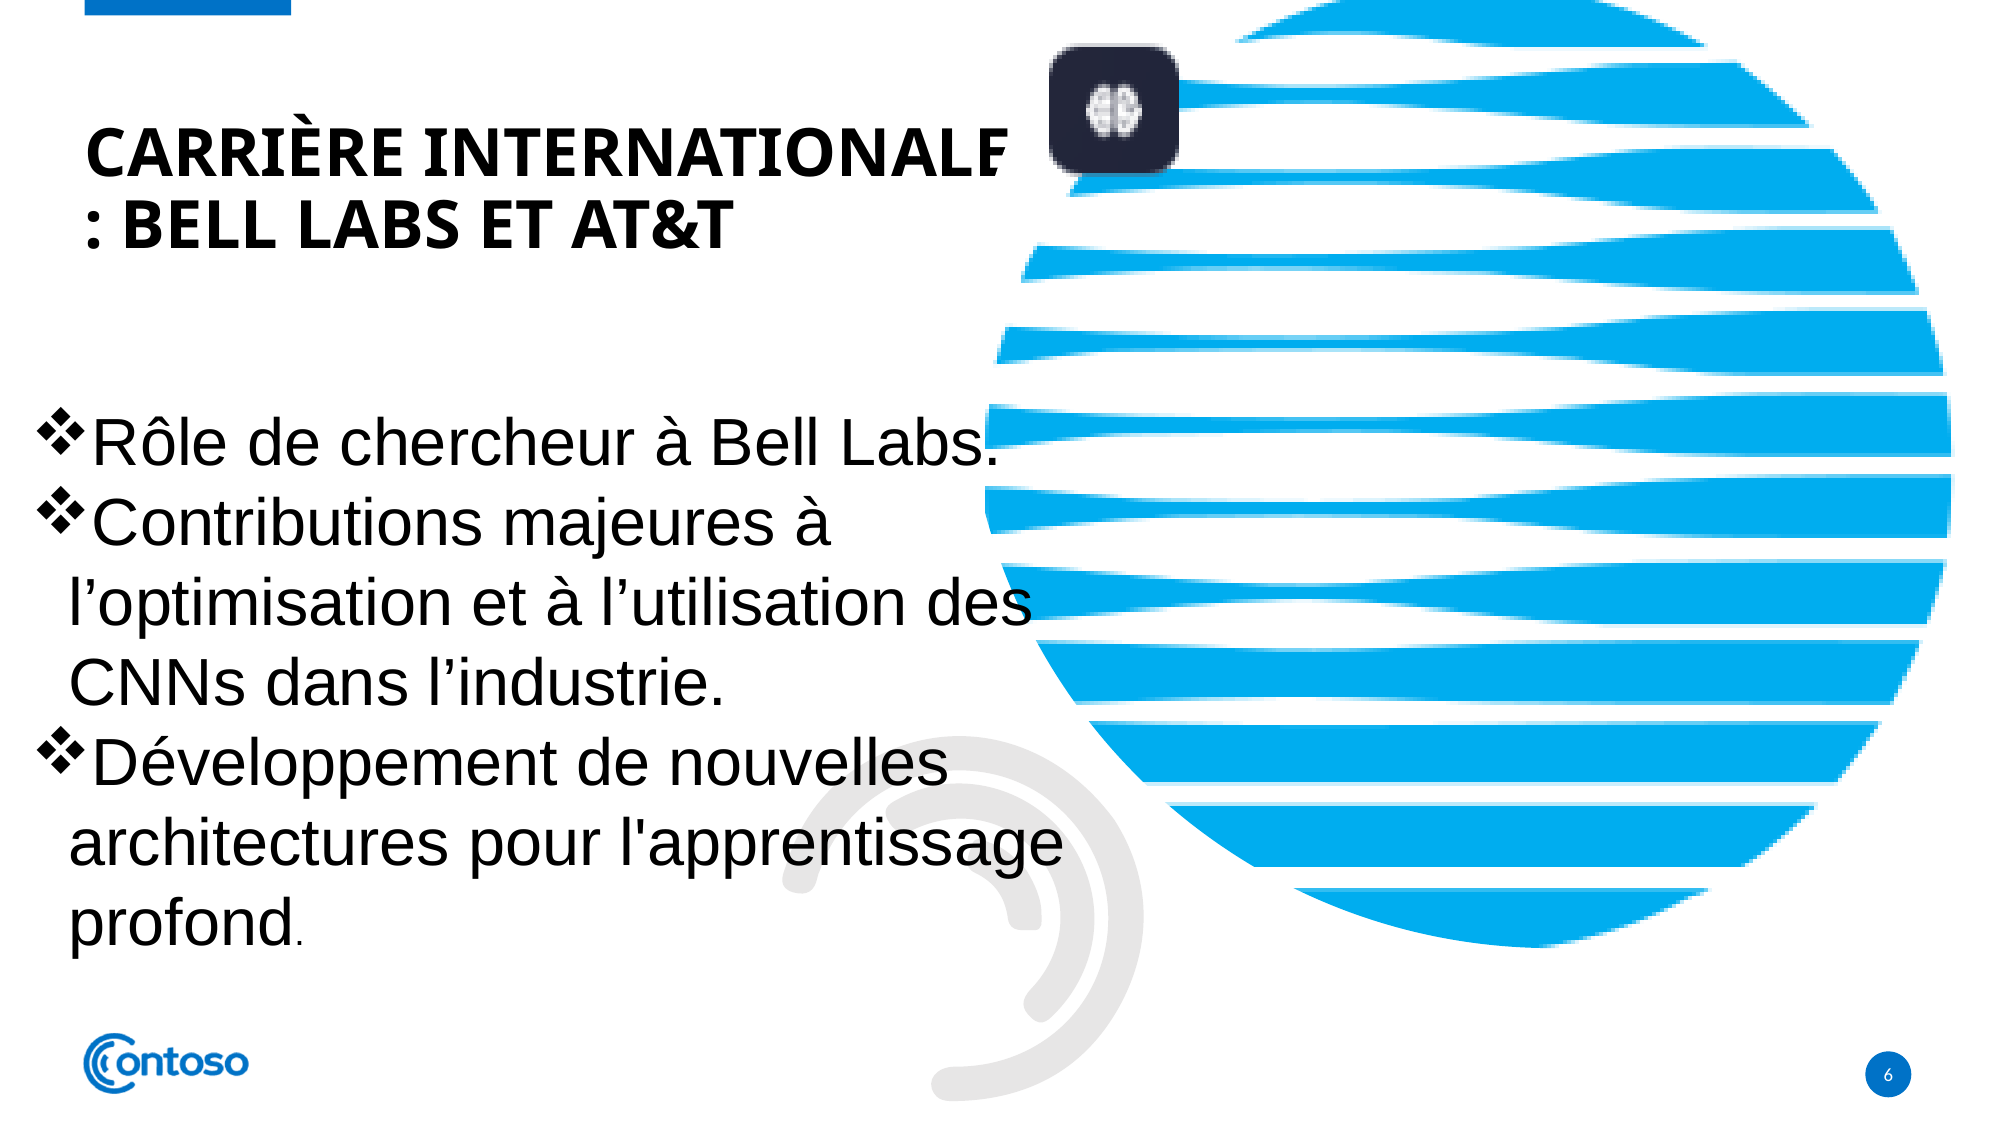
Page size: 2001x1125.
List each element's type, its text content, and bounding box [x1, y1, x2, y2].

title Carrière Internationale : Bell Labs et AT&T [84, 81, 965, 300]
list Rôle de chercheur à Bell Labs. Contributions majeures à l’optimisation et à l’utilisation des CNNs dans l’industrie. Développement de nouvelles architectures pour l'apprentissage profond. [16, 329, 1094, 983]
picture [965, 0, 2000, 949]
slide_number 6 [1864, 1059, 1913, 1090]
picture [77, 1027, 254, 1095]
